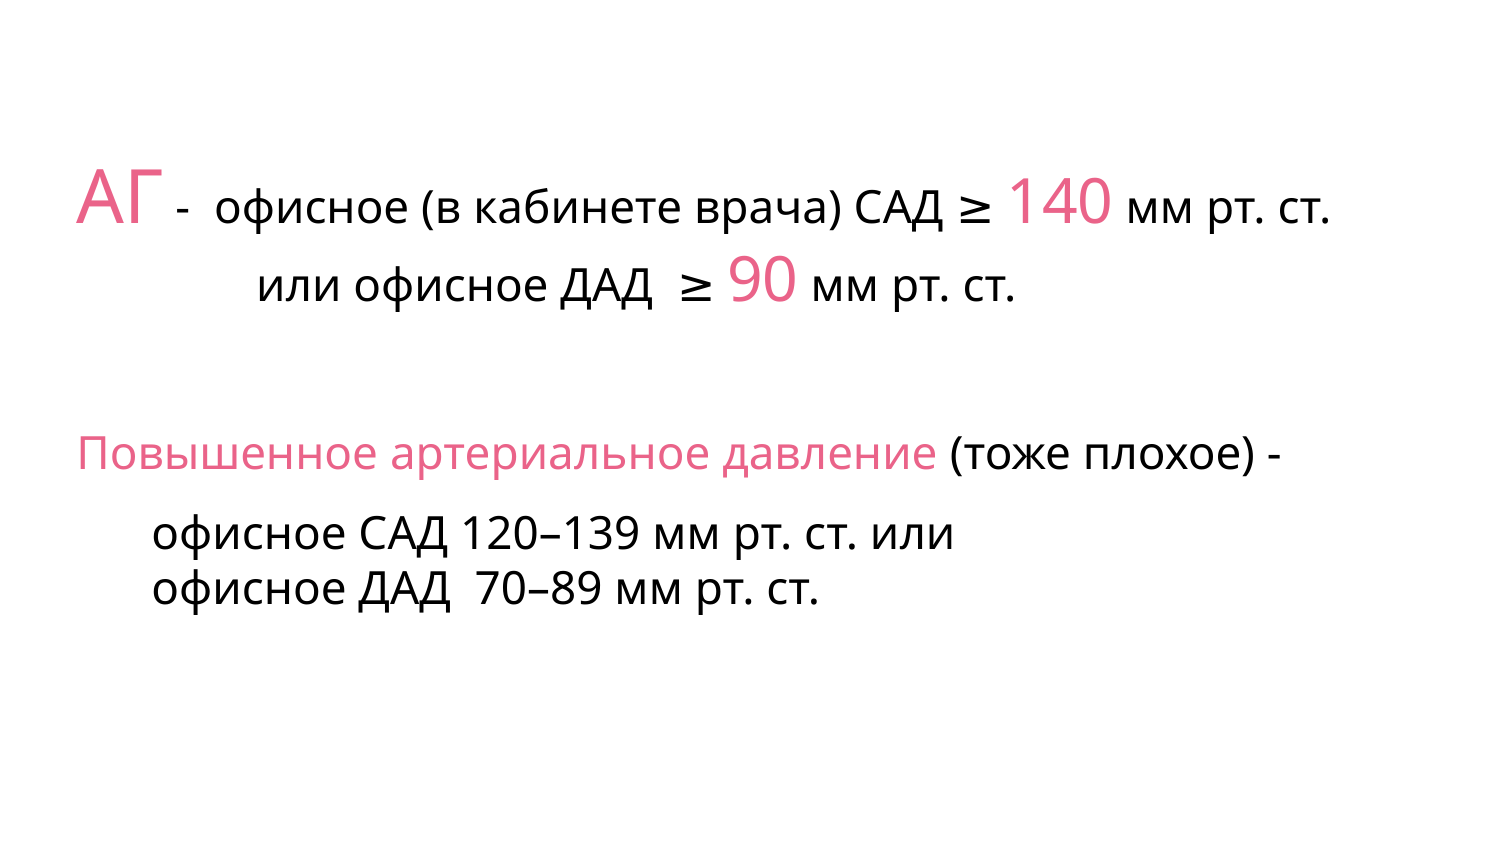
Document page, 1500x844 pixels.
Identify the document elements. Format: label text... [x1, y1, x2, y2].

text_box АГ - офисное (в кабинете врача) САД ≥ 140 мм рт. ст. или офисное ДАД ≥ 90 мм рт. ст. Повышенное артериальное давление (тоже плохое) - офисное САД 120–139 мм рт. ст. или офисное ДАД 70–89 мм рт. ст. [61, 133, 1439, 629]
